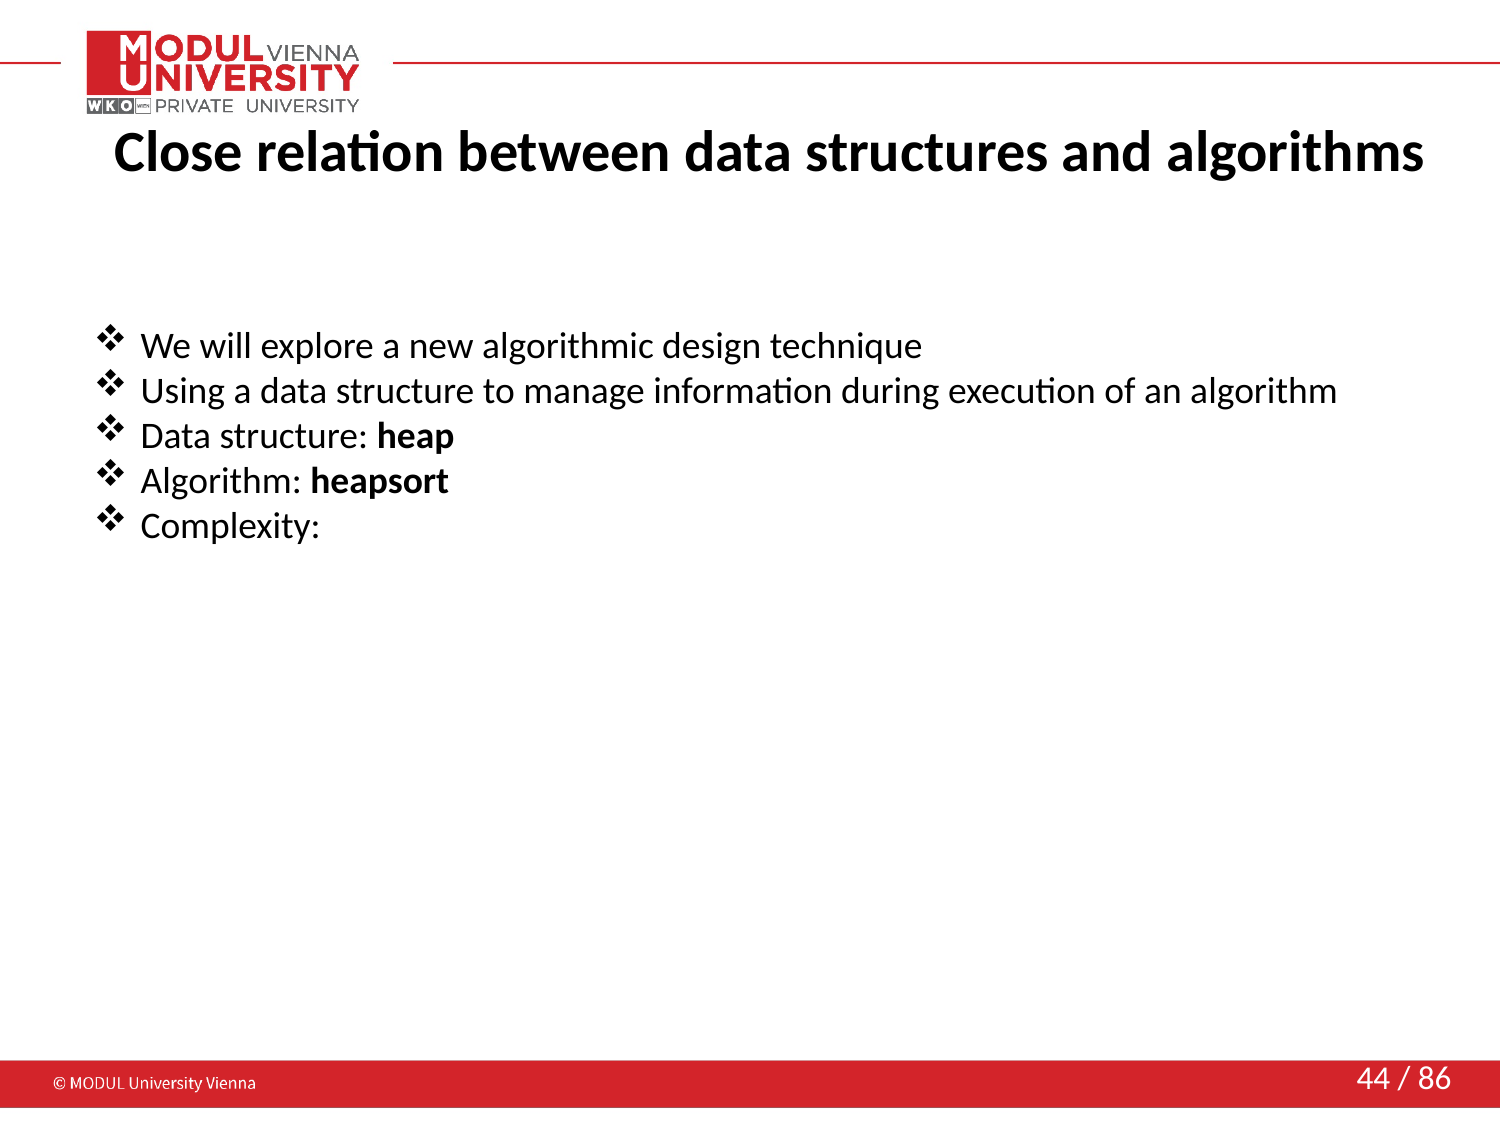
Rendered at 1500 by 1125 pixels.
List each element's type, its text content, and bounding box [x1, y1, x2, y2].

title Close relation between data structures and algorithms [75, 54, 1425, 242]
picture [0, 0, 1500, 1125]
